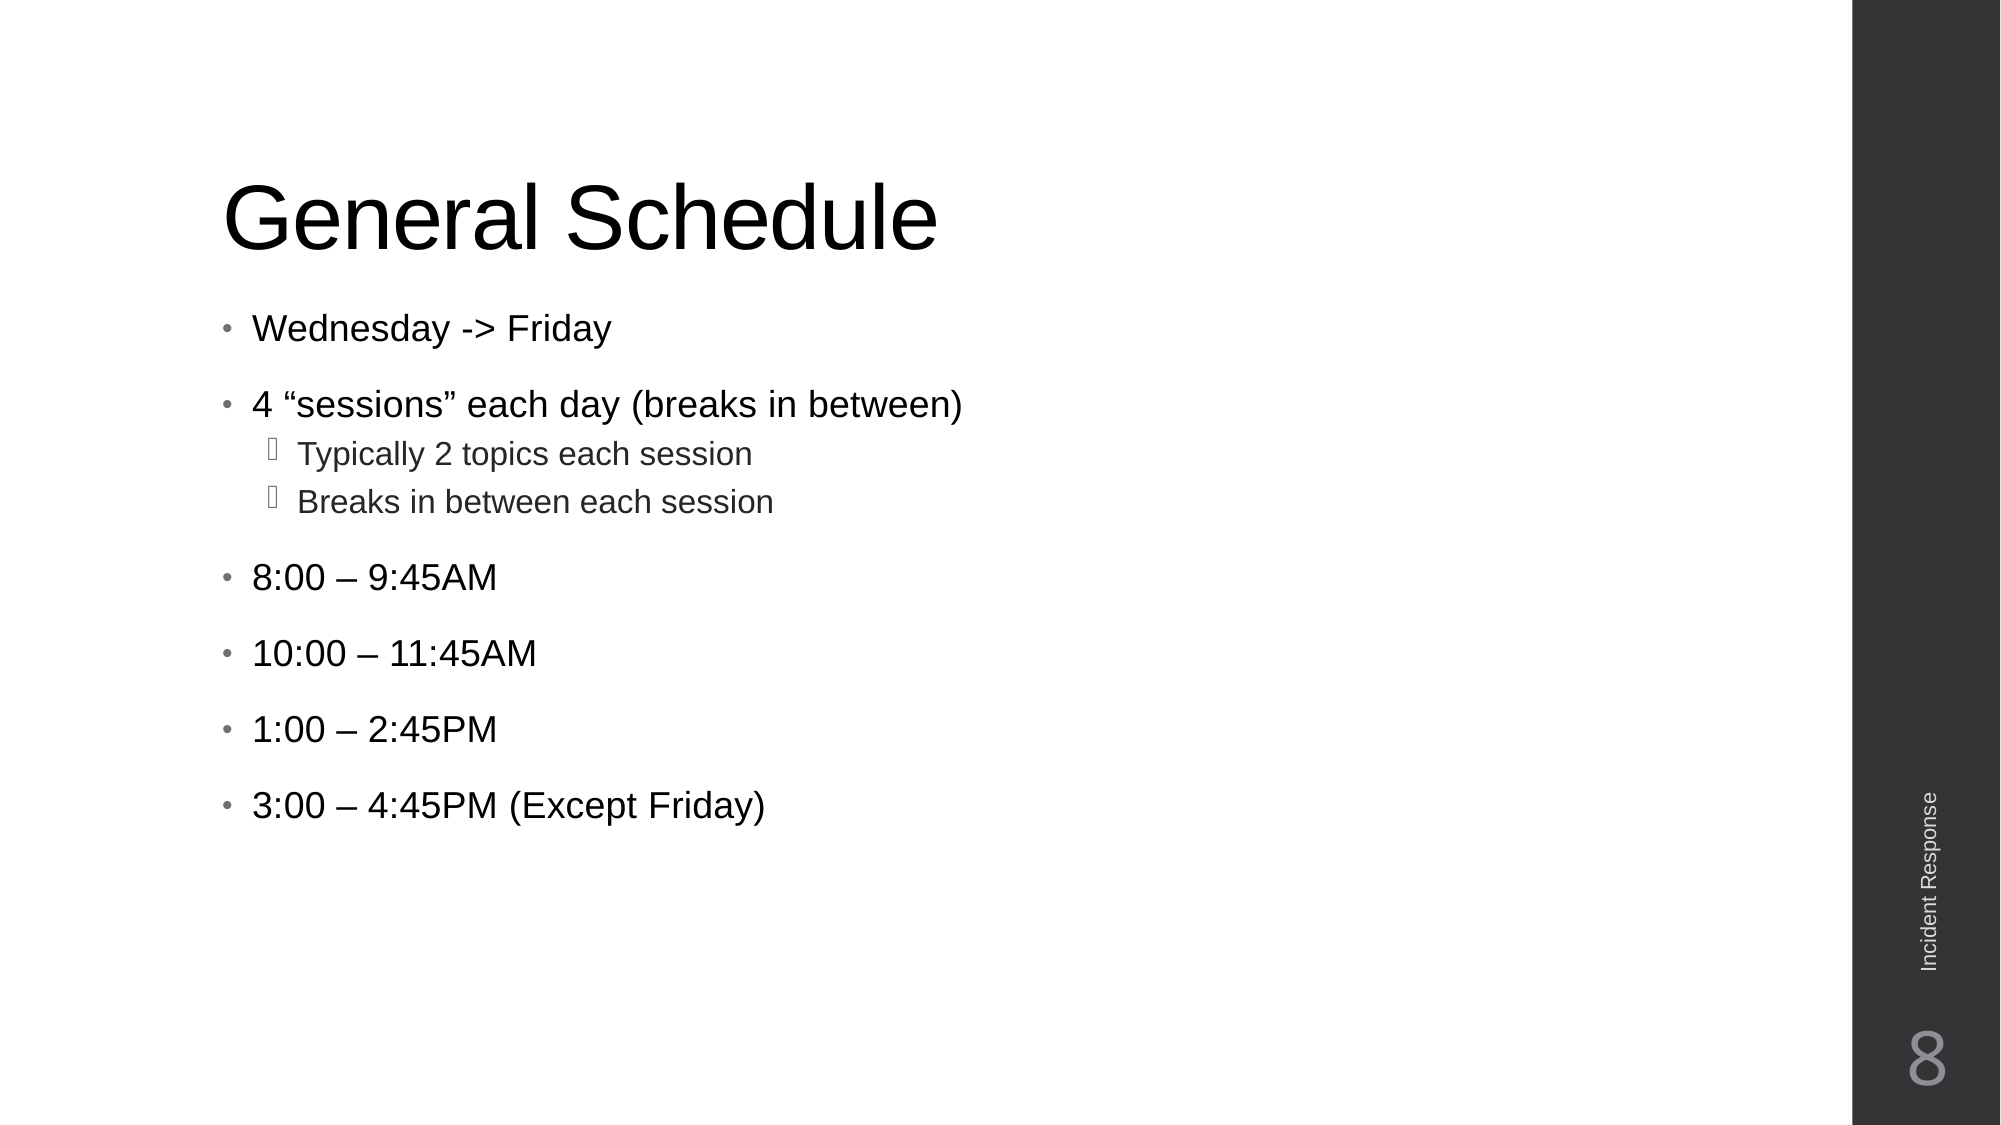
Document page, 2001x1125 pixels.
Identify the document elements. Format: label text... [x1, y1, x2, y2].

footer Incident Response [1897, 400, 1958, 988]
slide_number 8 [1852, 1012, 2000, 1110]
list Wednesday -> Friday 4 “sessions” each day (breaks in between) Typically 2 topics each session Breaks in between each session 8:00 – 9:45AM 10:00 – 11:45AM 1:00 – 2:45PM 3:00 – 4:45PM (Except Friday) [206, 299, 1617, 1014]
title General Schedule [206, 60, 1797, 278]
